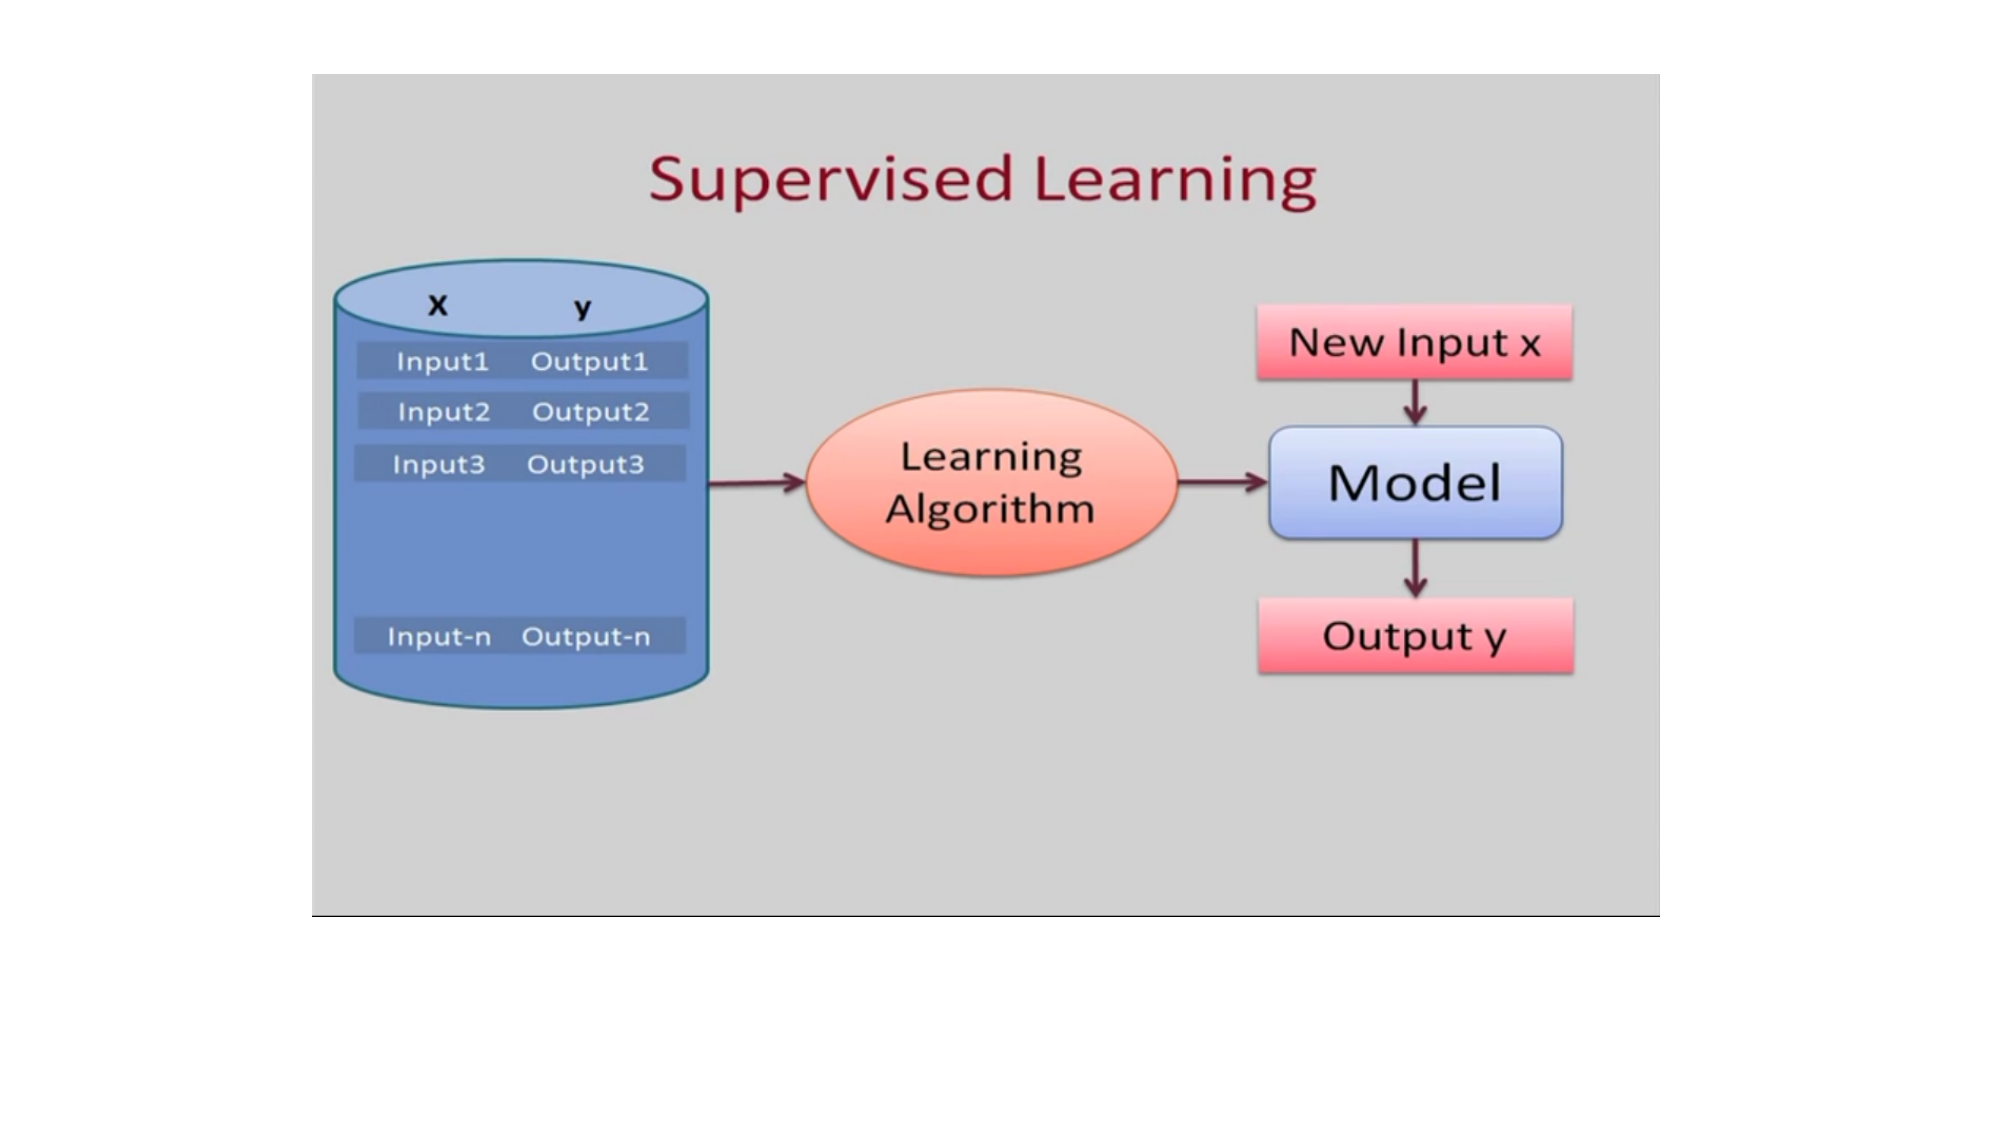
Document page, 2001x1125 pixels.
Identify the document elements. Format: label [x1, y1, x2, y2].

list [312, 74, 1660, 917]
